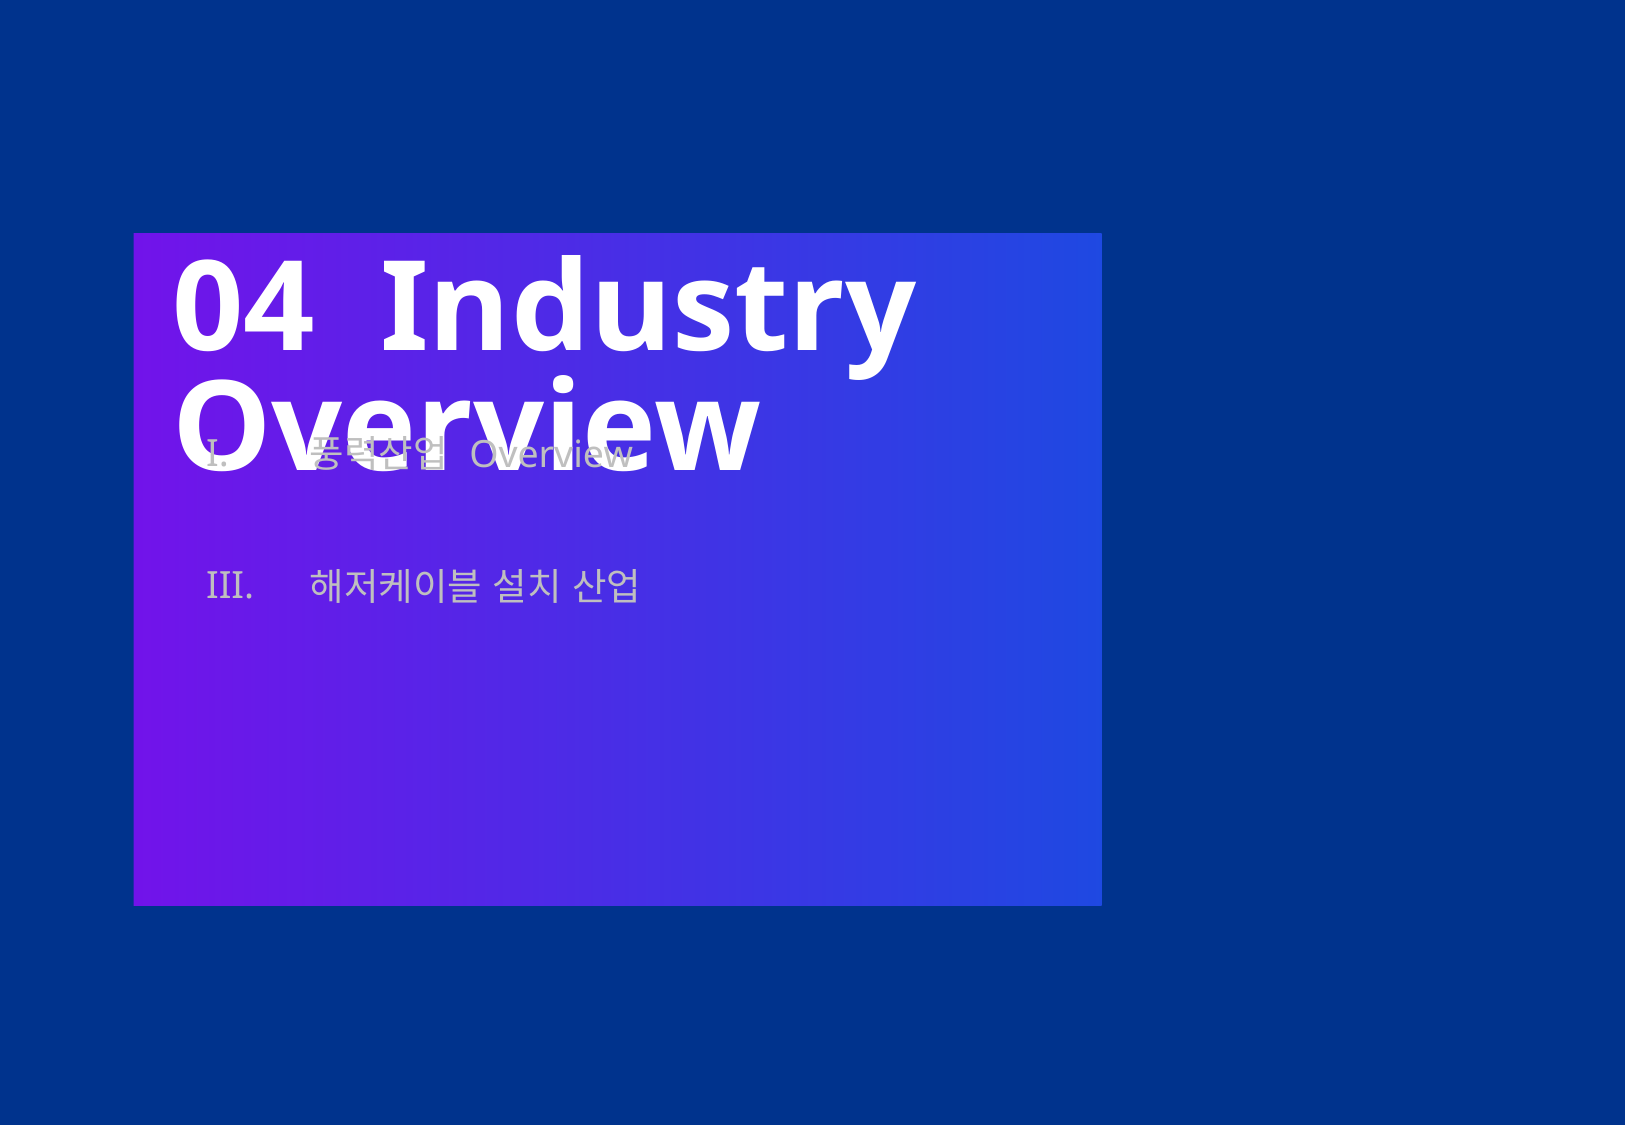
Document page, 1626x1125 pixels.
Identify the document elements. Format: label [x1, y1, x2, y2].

table_cell [194, 419, 989, 869]
table_header [194, 373, 989, 419]
list [172, 254, 1095, 374]
